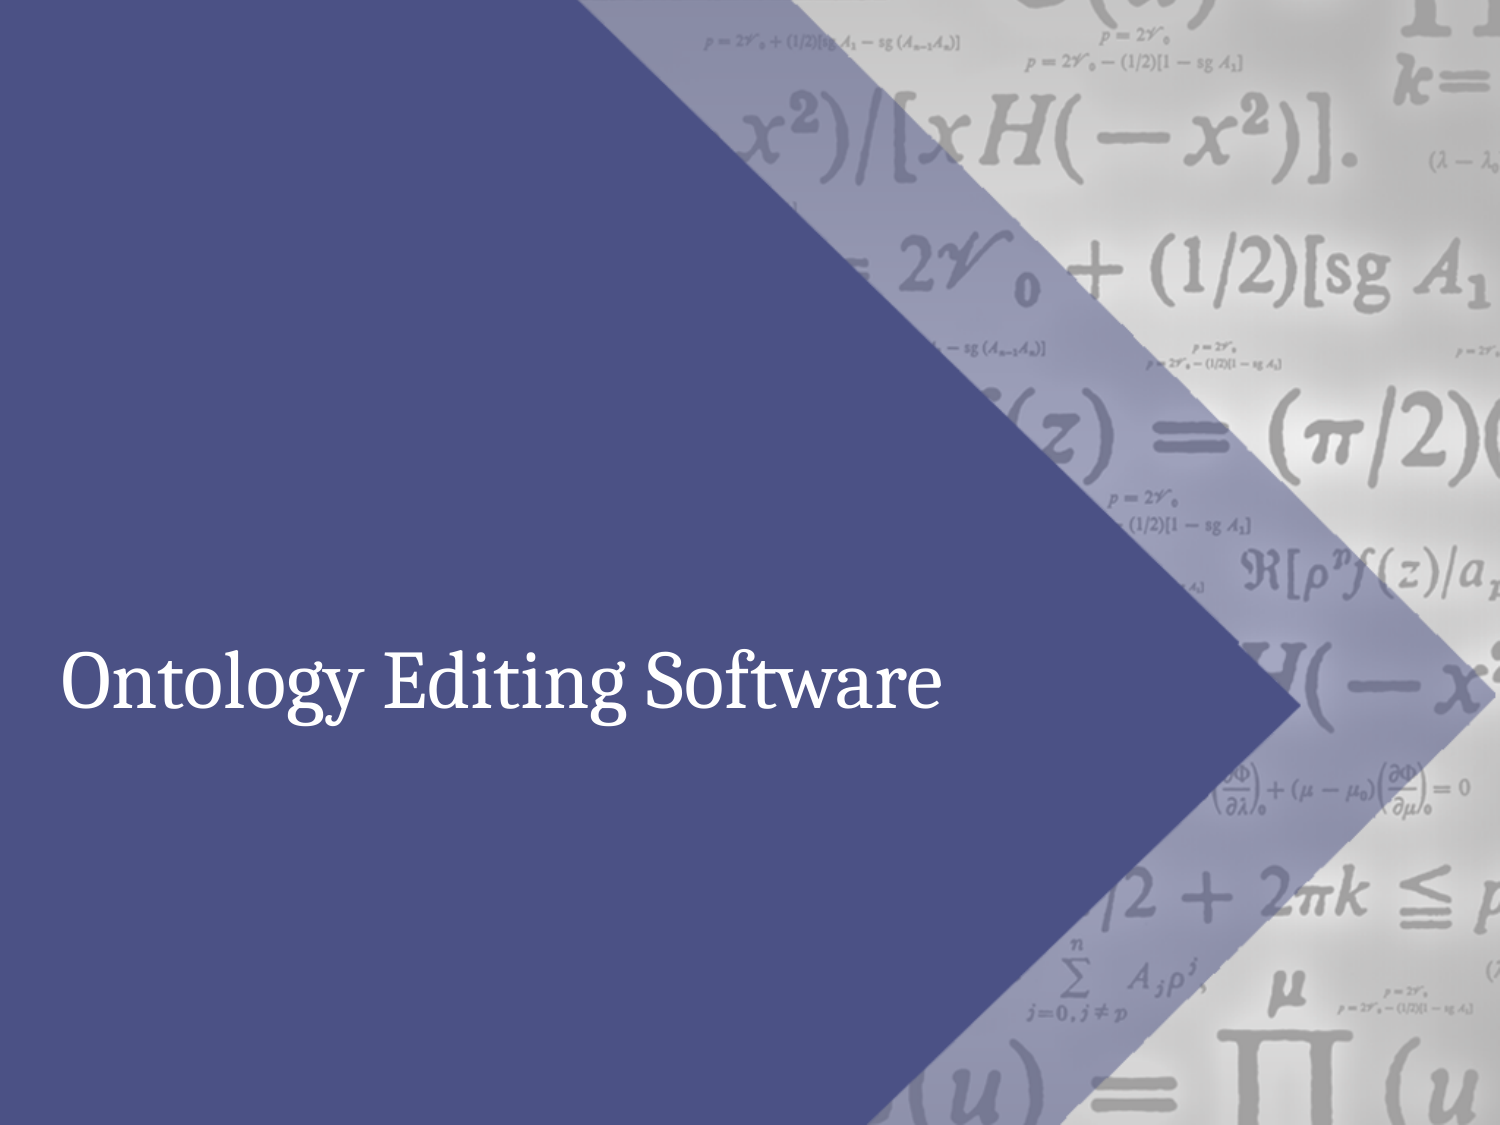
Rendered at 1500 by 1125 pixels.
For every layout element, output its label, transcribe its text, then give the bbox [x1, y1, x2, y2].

title Ontology Editing Software [46, 567, 1284, 735]
picture [0, 0, 1500, 1125]
